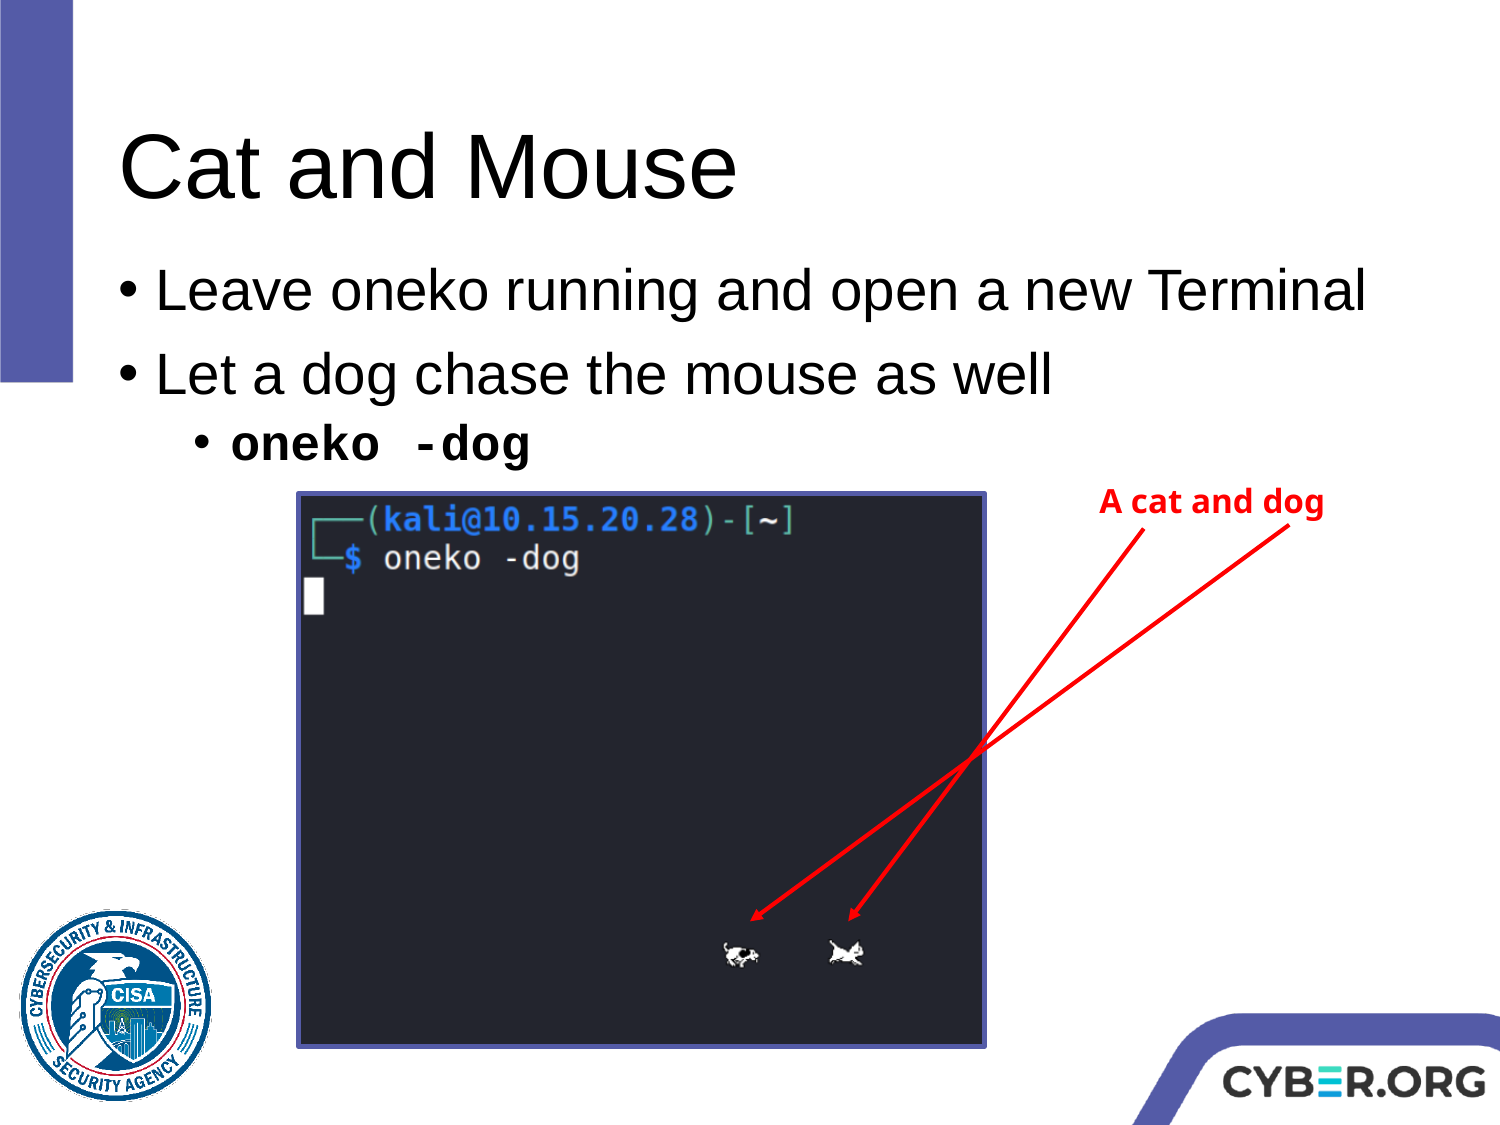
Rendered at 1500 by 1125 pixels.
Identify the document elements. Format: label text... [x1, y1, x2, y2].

title Cat and Mouse [103, 59, 1397, 253]
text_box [749, 524, 1290, 922]
picture [0, 0, 1500, 1125]
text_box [847, 528, 1144, 922]
text_box A cat and dog [1005, 473, 1420, 528]
list Leave oneko running and open a new Terminal Let a dog chase the mouse as well oneko -dog [103, 253, 1397, 967]
